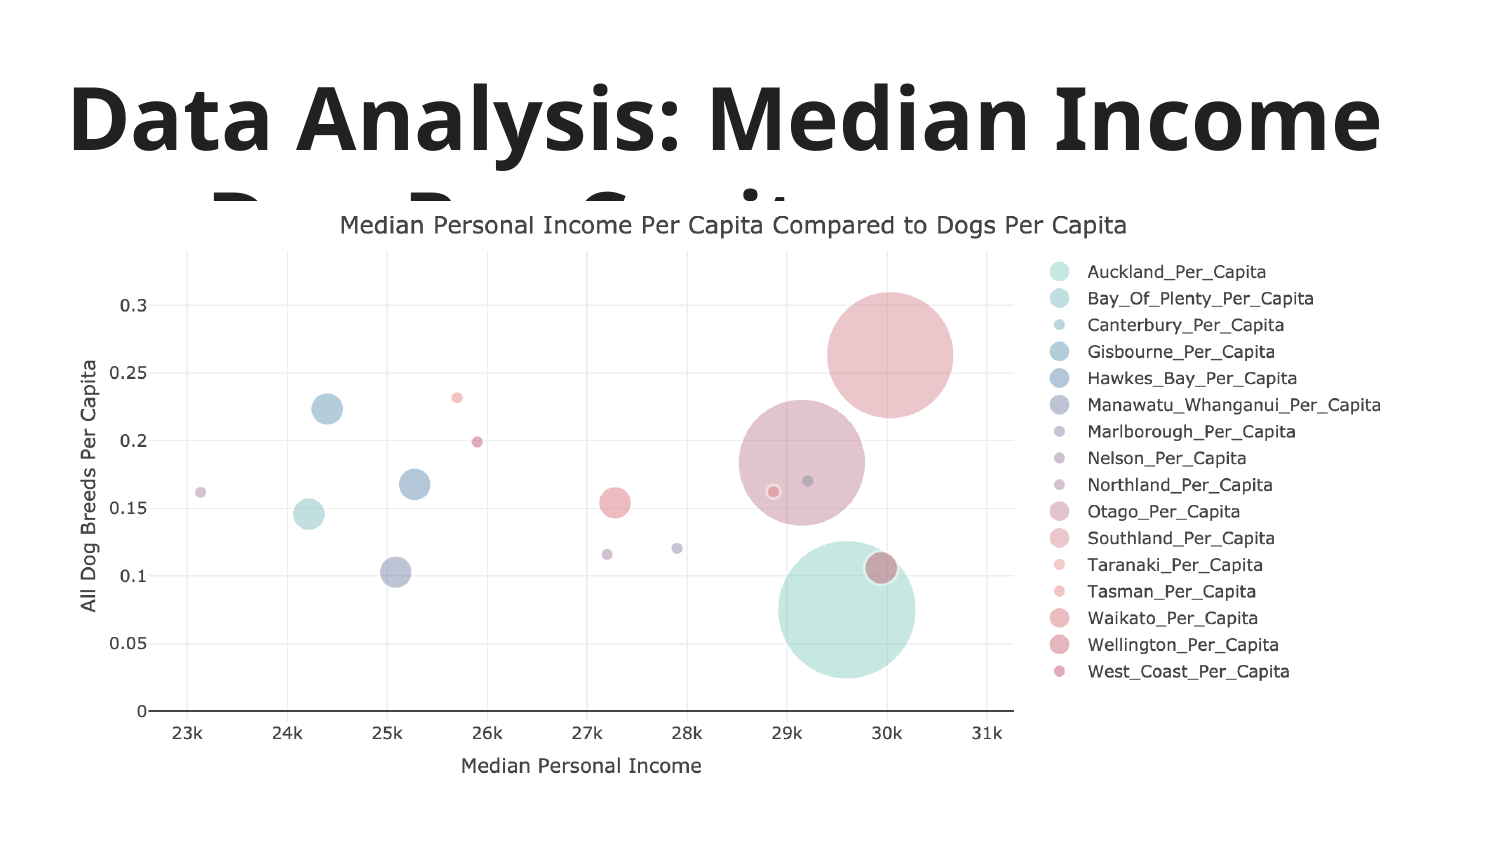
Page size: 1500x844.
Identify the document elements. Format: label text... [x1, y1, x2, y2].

picture [62, 201, 1396, 800]
title Data Analysis: Median Income vs. Dog Per Capita [51, 48, 1449, 180]
